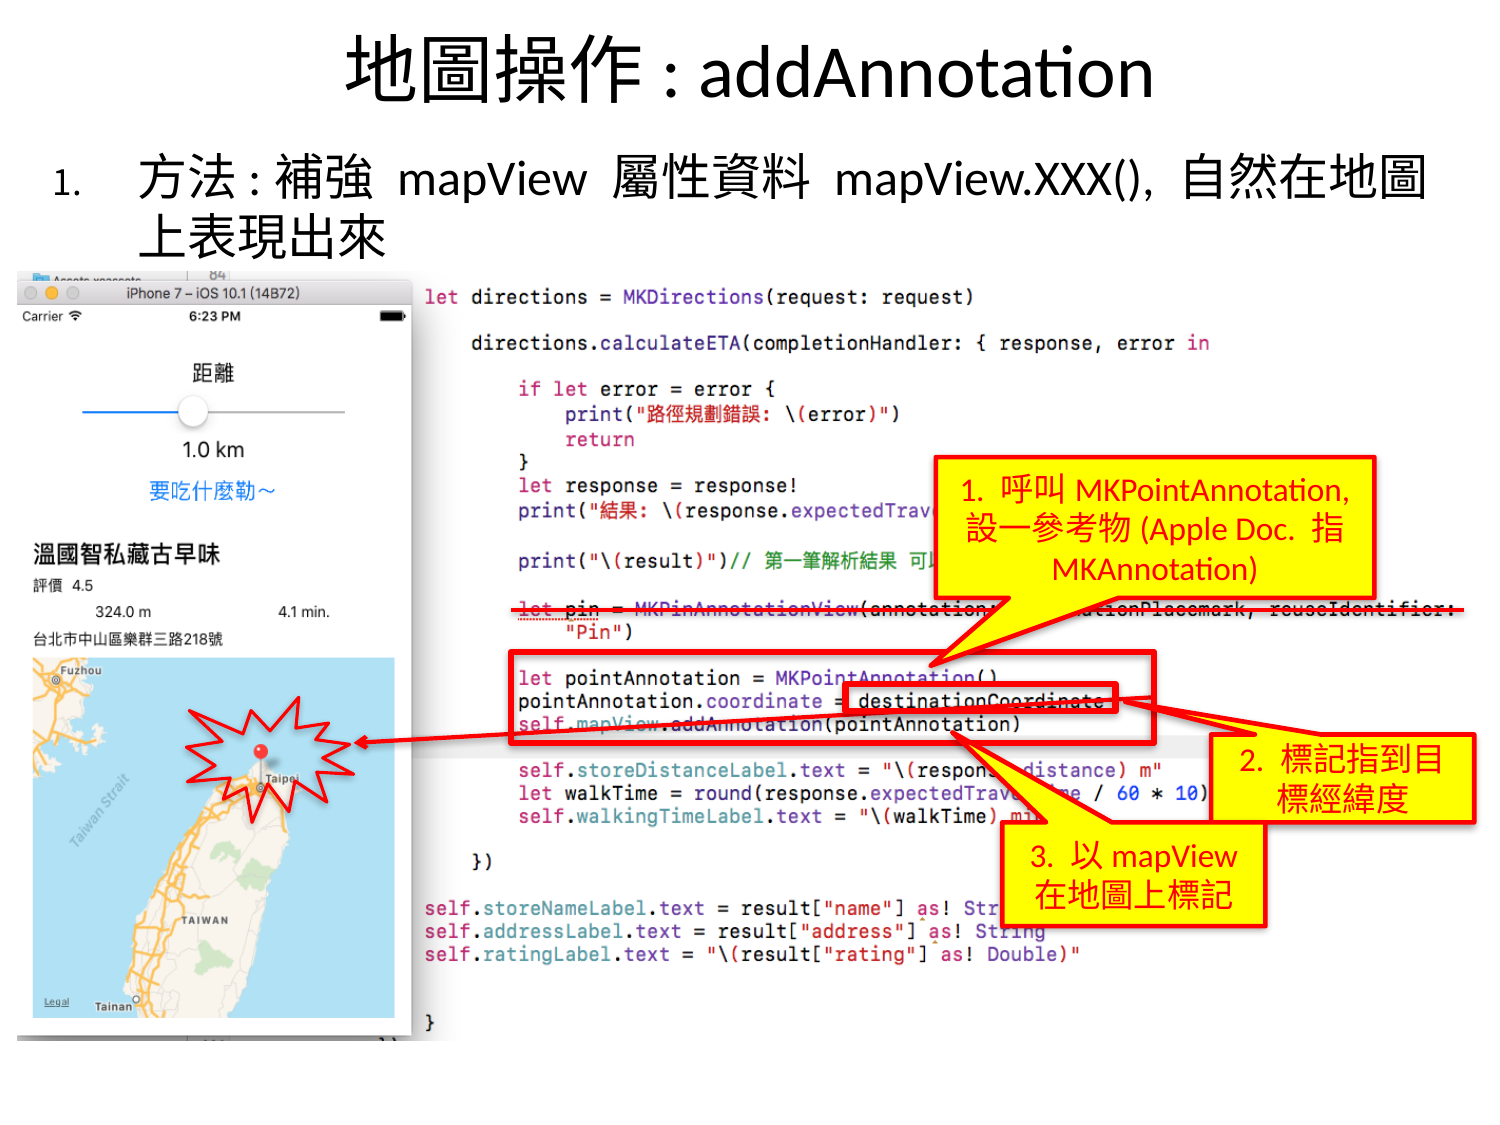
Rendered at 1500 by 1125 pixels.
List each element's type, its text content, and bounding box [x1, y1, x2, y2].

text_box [353, 696, 512, 744]
text_box 2. 標記指到目標經緯度 [1470, 733, 1475, 824]
list 方法:補強 mapView 屬性資料 mapView.XXX(), 自然在地圖上表現出來 [37, 137, 1464, 270]
title 地圖操作: addAnnotation [0, 0, 1500, 137]
picture [17, 271, 1464, 1041]
